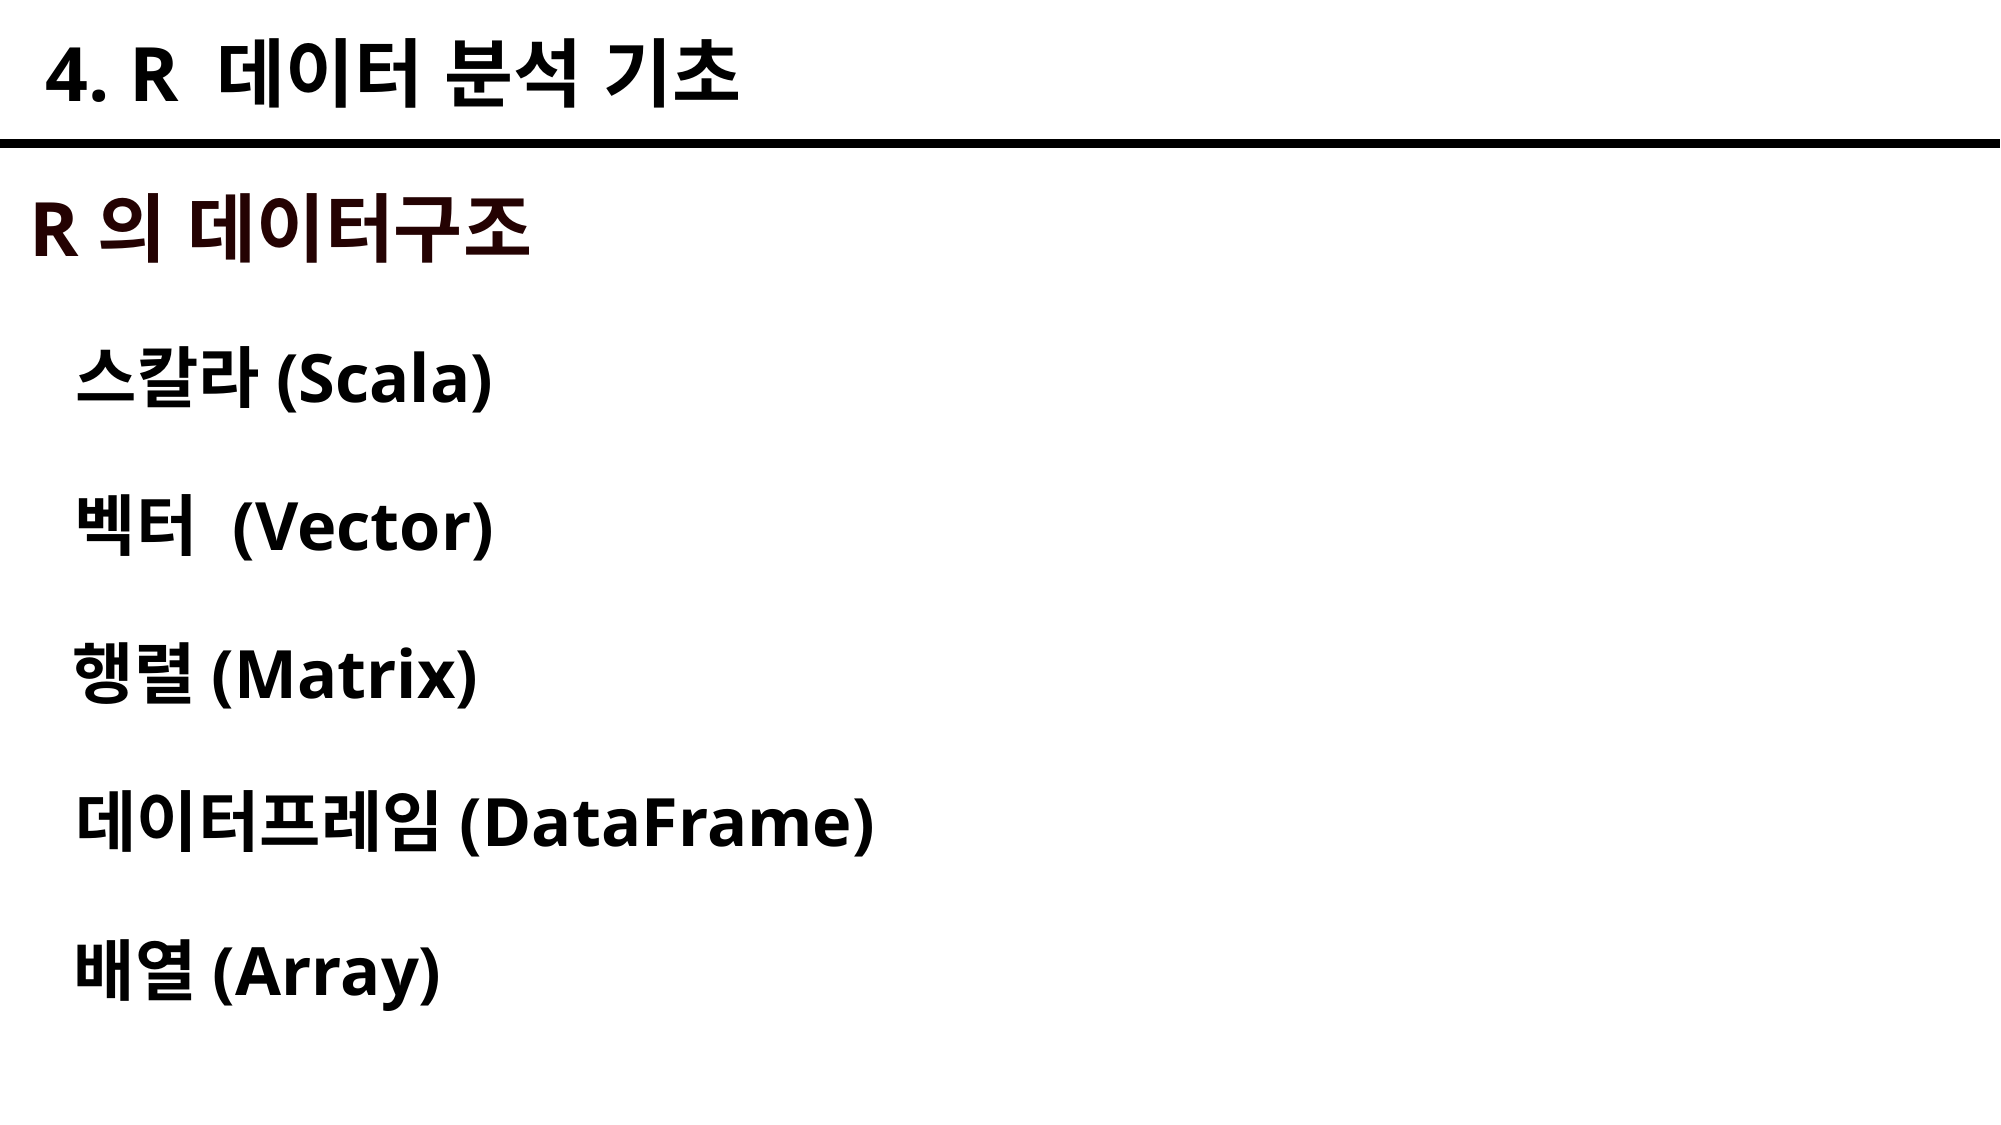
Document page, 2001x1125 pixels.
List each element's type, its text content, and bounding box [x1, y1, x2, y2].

text_box 데이터프레임(DataFrame) [60, 772, 891, 868]
text_box R의 데이터구조 [15, 174, 1251, 279]
text_box 스칼라(Scala) [60, 328, 508, 424]
text_box 벡터 (Vector) [60, 476, 509, 572]
text_box 4. R 데이터 분석 기초 [30, 19, 1315, 125]
text_box 행렬(Matrix) [58, 624, 494, 720]
text_box 배열(Array) [59, 921, 457, 1016]
